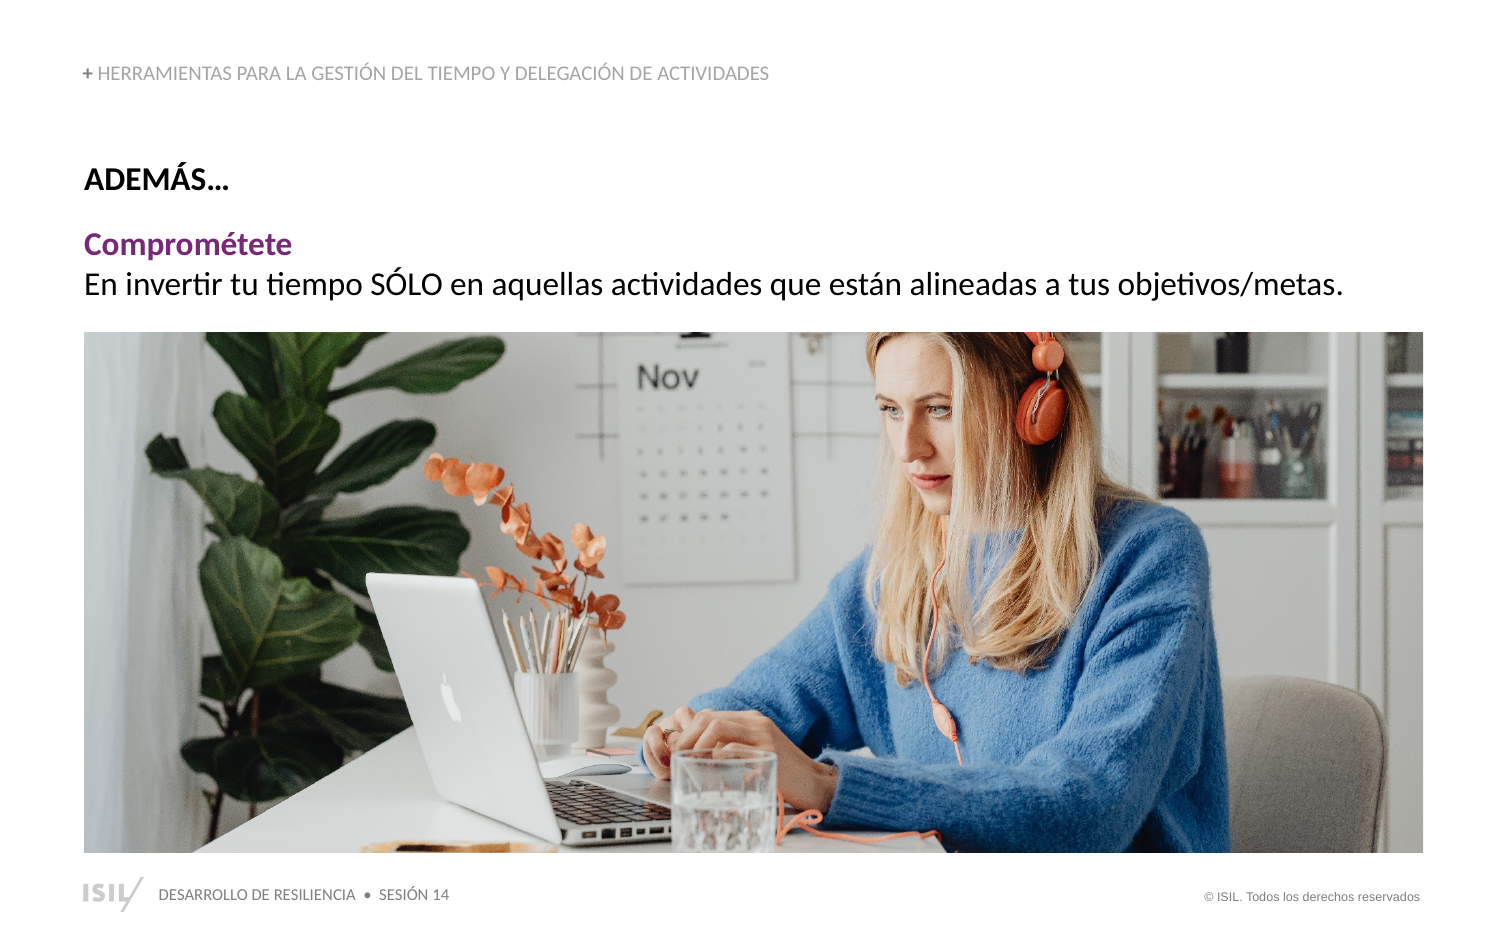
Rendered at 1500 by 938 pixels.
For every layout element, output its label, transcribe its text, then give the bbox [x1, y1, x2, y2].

text_box + HERRAMIENTAS PARA LA GESTIÓN DEL TIEMPO Y DELEGACIÓN DE ACTIVIDADES [82, 61, 800, 85]
picture [83, 332, 1424, 853]
text_box ADEMÁS… Comprométete En invertir tu tiempo SÓLO en aquellas actividades que están alineadas a tus objetivos/metas. [84, 157, 1424, 303]
